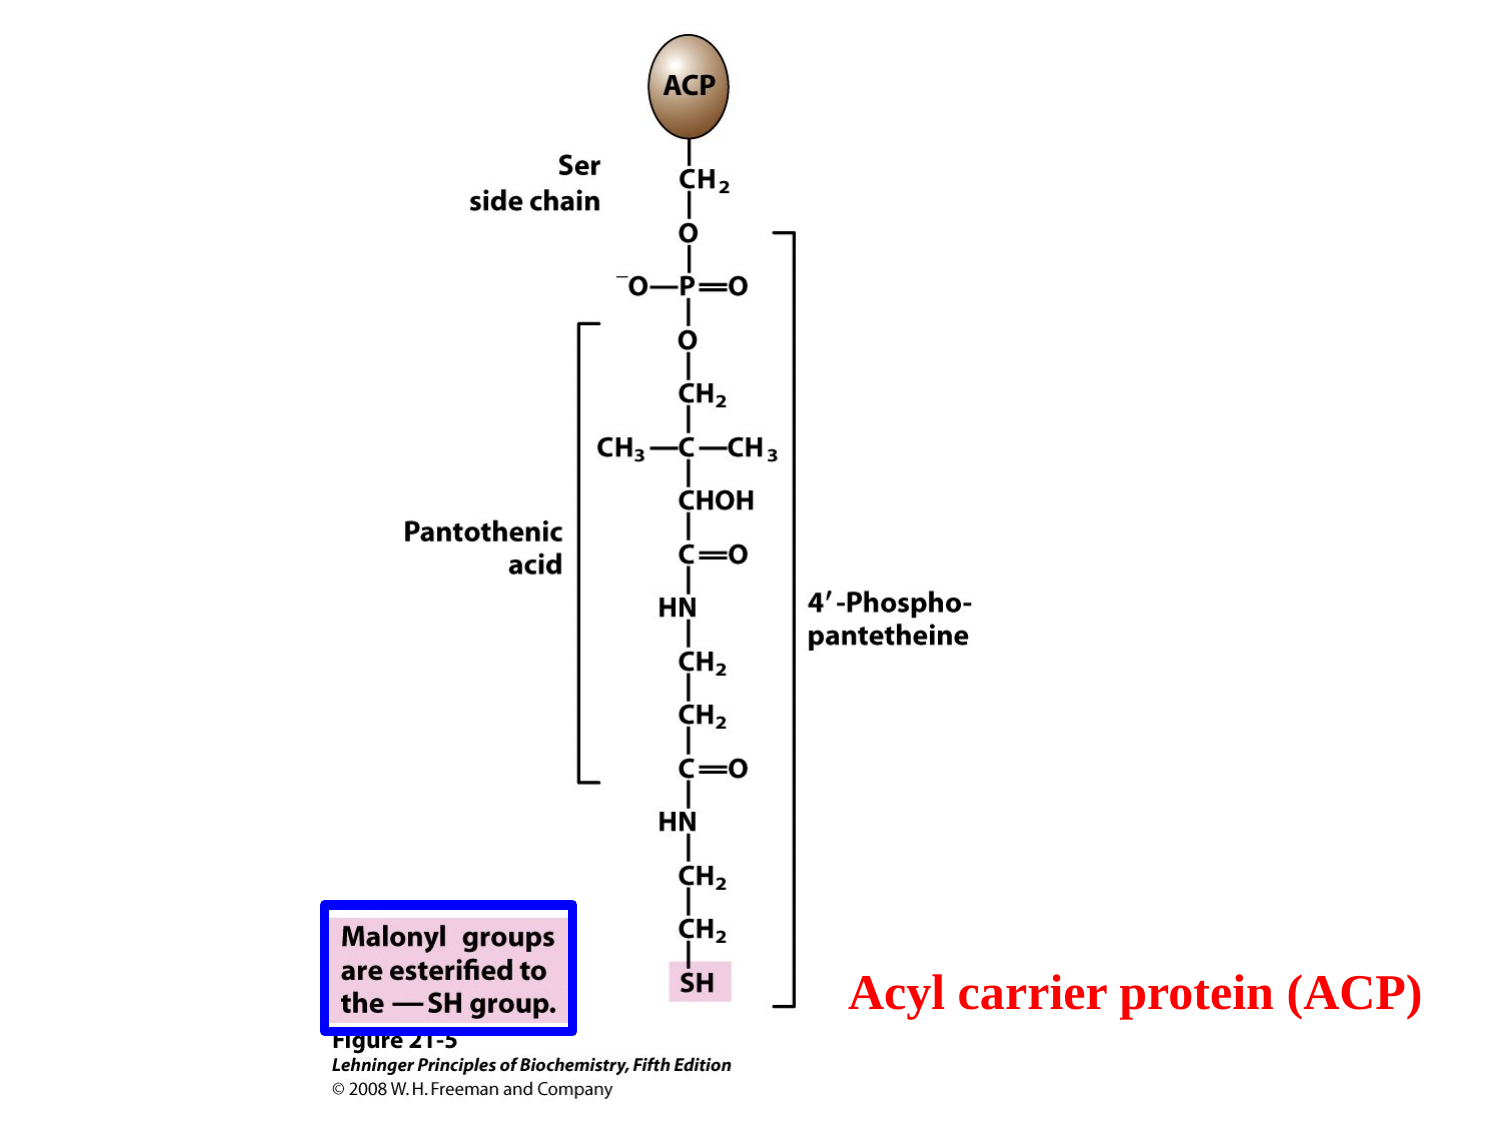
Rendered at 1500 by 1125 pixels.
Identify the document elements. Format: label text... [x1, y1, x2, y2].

text_box Acyl carrier protein (ACP) [985, 952, 1438, 1027]
picture [324, 30, 980, 1103]
